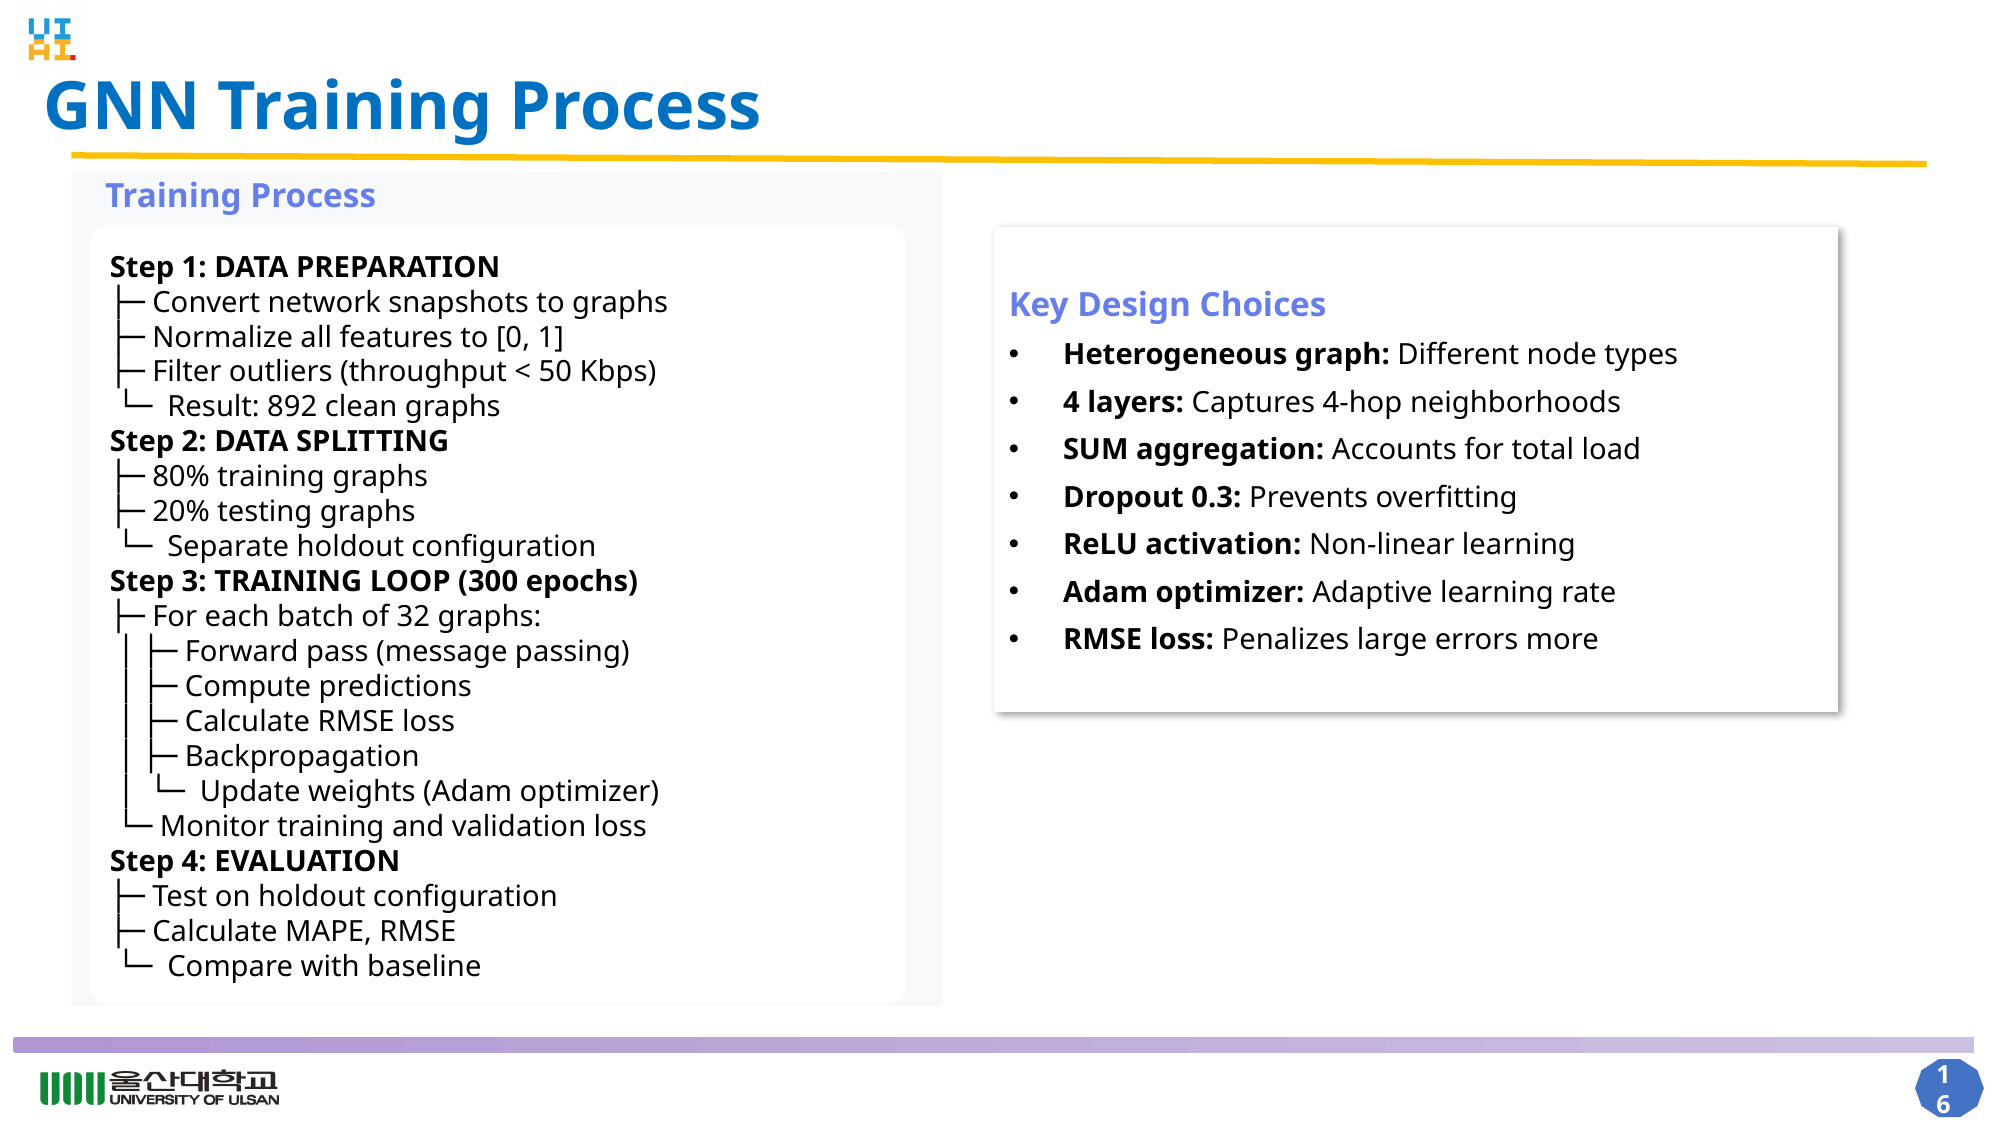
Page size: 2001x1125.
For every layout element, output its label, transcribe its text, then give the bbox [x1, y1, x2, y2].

text_box 16 [1913, 1058, 1985, 1119]
text_box Step 1: DATA PREPARATION ├─ Convert network snapshots to graphs ├─ Normalize all features to [0, 1] ├─ Filter outliers (throughput < 50 Kbps) └─ Result: 892 clean graphs Step 2: DATA SPLITTING ├─ 80% training graphs ├─ 20% testing graphs └─ Separate holdout configuration Step 3: TRAINING LOOP (300 epochs) ├─ For each batch of 32 graphs: │ ├─ Forward pass (message passing) │ ├─ Compute predictions │ ├─ Calculate RMSE loss │ ├─ Backpropagation │ └─ Update weights (Adam optimizer) └─ Monitor training and validation loss Step 4: EVALUATION ├─ Test on holdout configuration ├─ Calculate MAPE, RMSE └─ Compare with baseline [89, 225, 907, 1005]
text_box [12, 1035, 1976, 1054]
picture [15, 1064, 303, 1119]
text_box GNN Training Process [29, 55, 778, 151]
picture [13, 2, 91, 81]
text_box Training Process [90, 166, 857, 222]
text_box Key Design Choices Heterogeneous graph: Different node types 4 layers: Captures 4-hop neighborhoods SUM aggregation: Accounts for total load Dropout 0.3: Prevents overfitting ReLU activation: Non-linear learning Adam optimizer: Adaptive learning rate RMSE loss: Penalizes large errors more [993, 226, 1839, 713]
text_box [70, 172, 943, 1007]
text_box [71, 155, 1927, 164]
